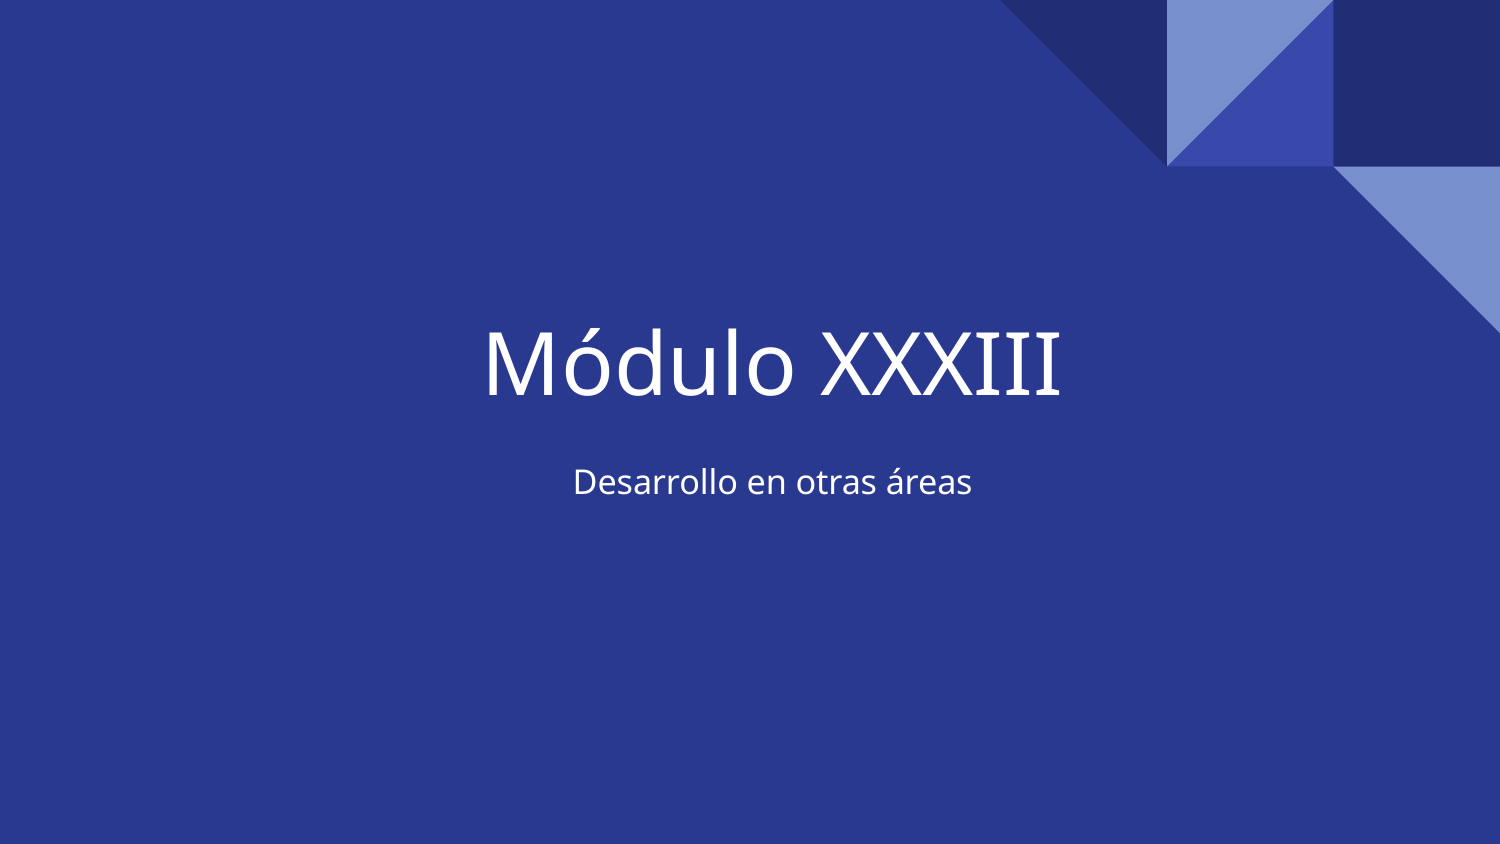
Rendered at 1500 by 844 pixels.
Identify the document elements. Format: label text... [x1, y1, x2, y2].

subtitle Desarrollo en otras áreas [98, 445, 1447, 517]
title Módulo XXXIII [98, 291, 1447, 429]
